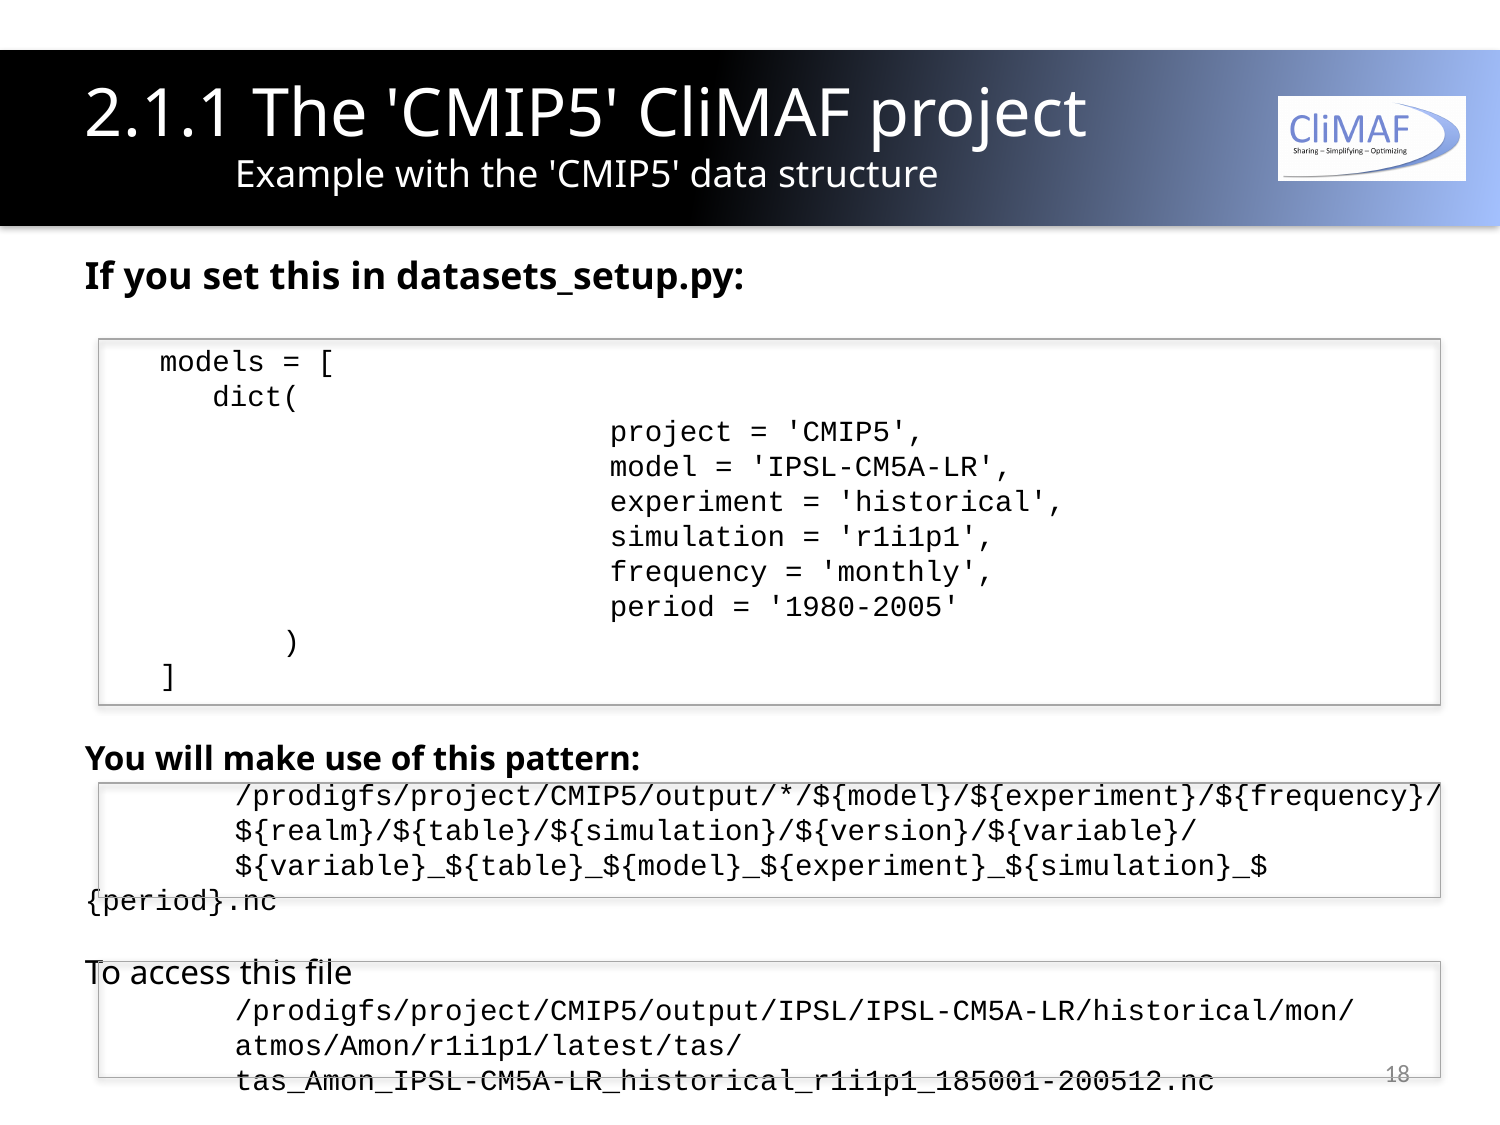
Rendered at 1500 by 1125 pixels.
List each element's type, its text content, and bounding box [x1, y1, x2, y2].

slide_number 18 [1074, 1042, 1425, 1103]
text_box [98, 961, 1441, 1078]
text_box [98, 782, 1441, 898]
text_box 2.1.1 The 'CMIP5' CliMAF project Example with the 'CMIP5' data structure [70, 62, 1262, 203]
text_box If you set this in datasets_setup.py: models = [ dict( project = 'CMIP5', model = 'IPSL-CM5A-LR', experiment = 'historical', simulation = 'r1i1p1', frequency = 'monthly', period = '1980-2005' ) ] You will make use of this pattern: /prodigfs/project/CMIP5/output/*/${model}/${experiment}/${frequency}/ ${realm}/${table}/${simulation}/${version}/${variable}/ ${variable}_${table}_${model}_${experiment}_${simulation}_${period}.nc To access this file /prodigfs/project/CMIP5/output/IPSL/IPSL-CM5A-LR/historical/mon/ atmos/Amon/r1i1p1/latest/tas/ tas_Amon_IPSL-CM5A-LR_historical_r1i1p1_185001-200512.nc [70, 244, 1467, 1104]
text_box [98, 338, 1441, 706]
picture [1278, 96, 1467, 182]
text_box [0, 49, 1500, 227]
